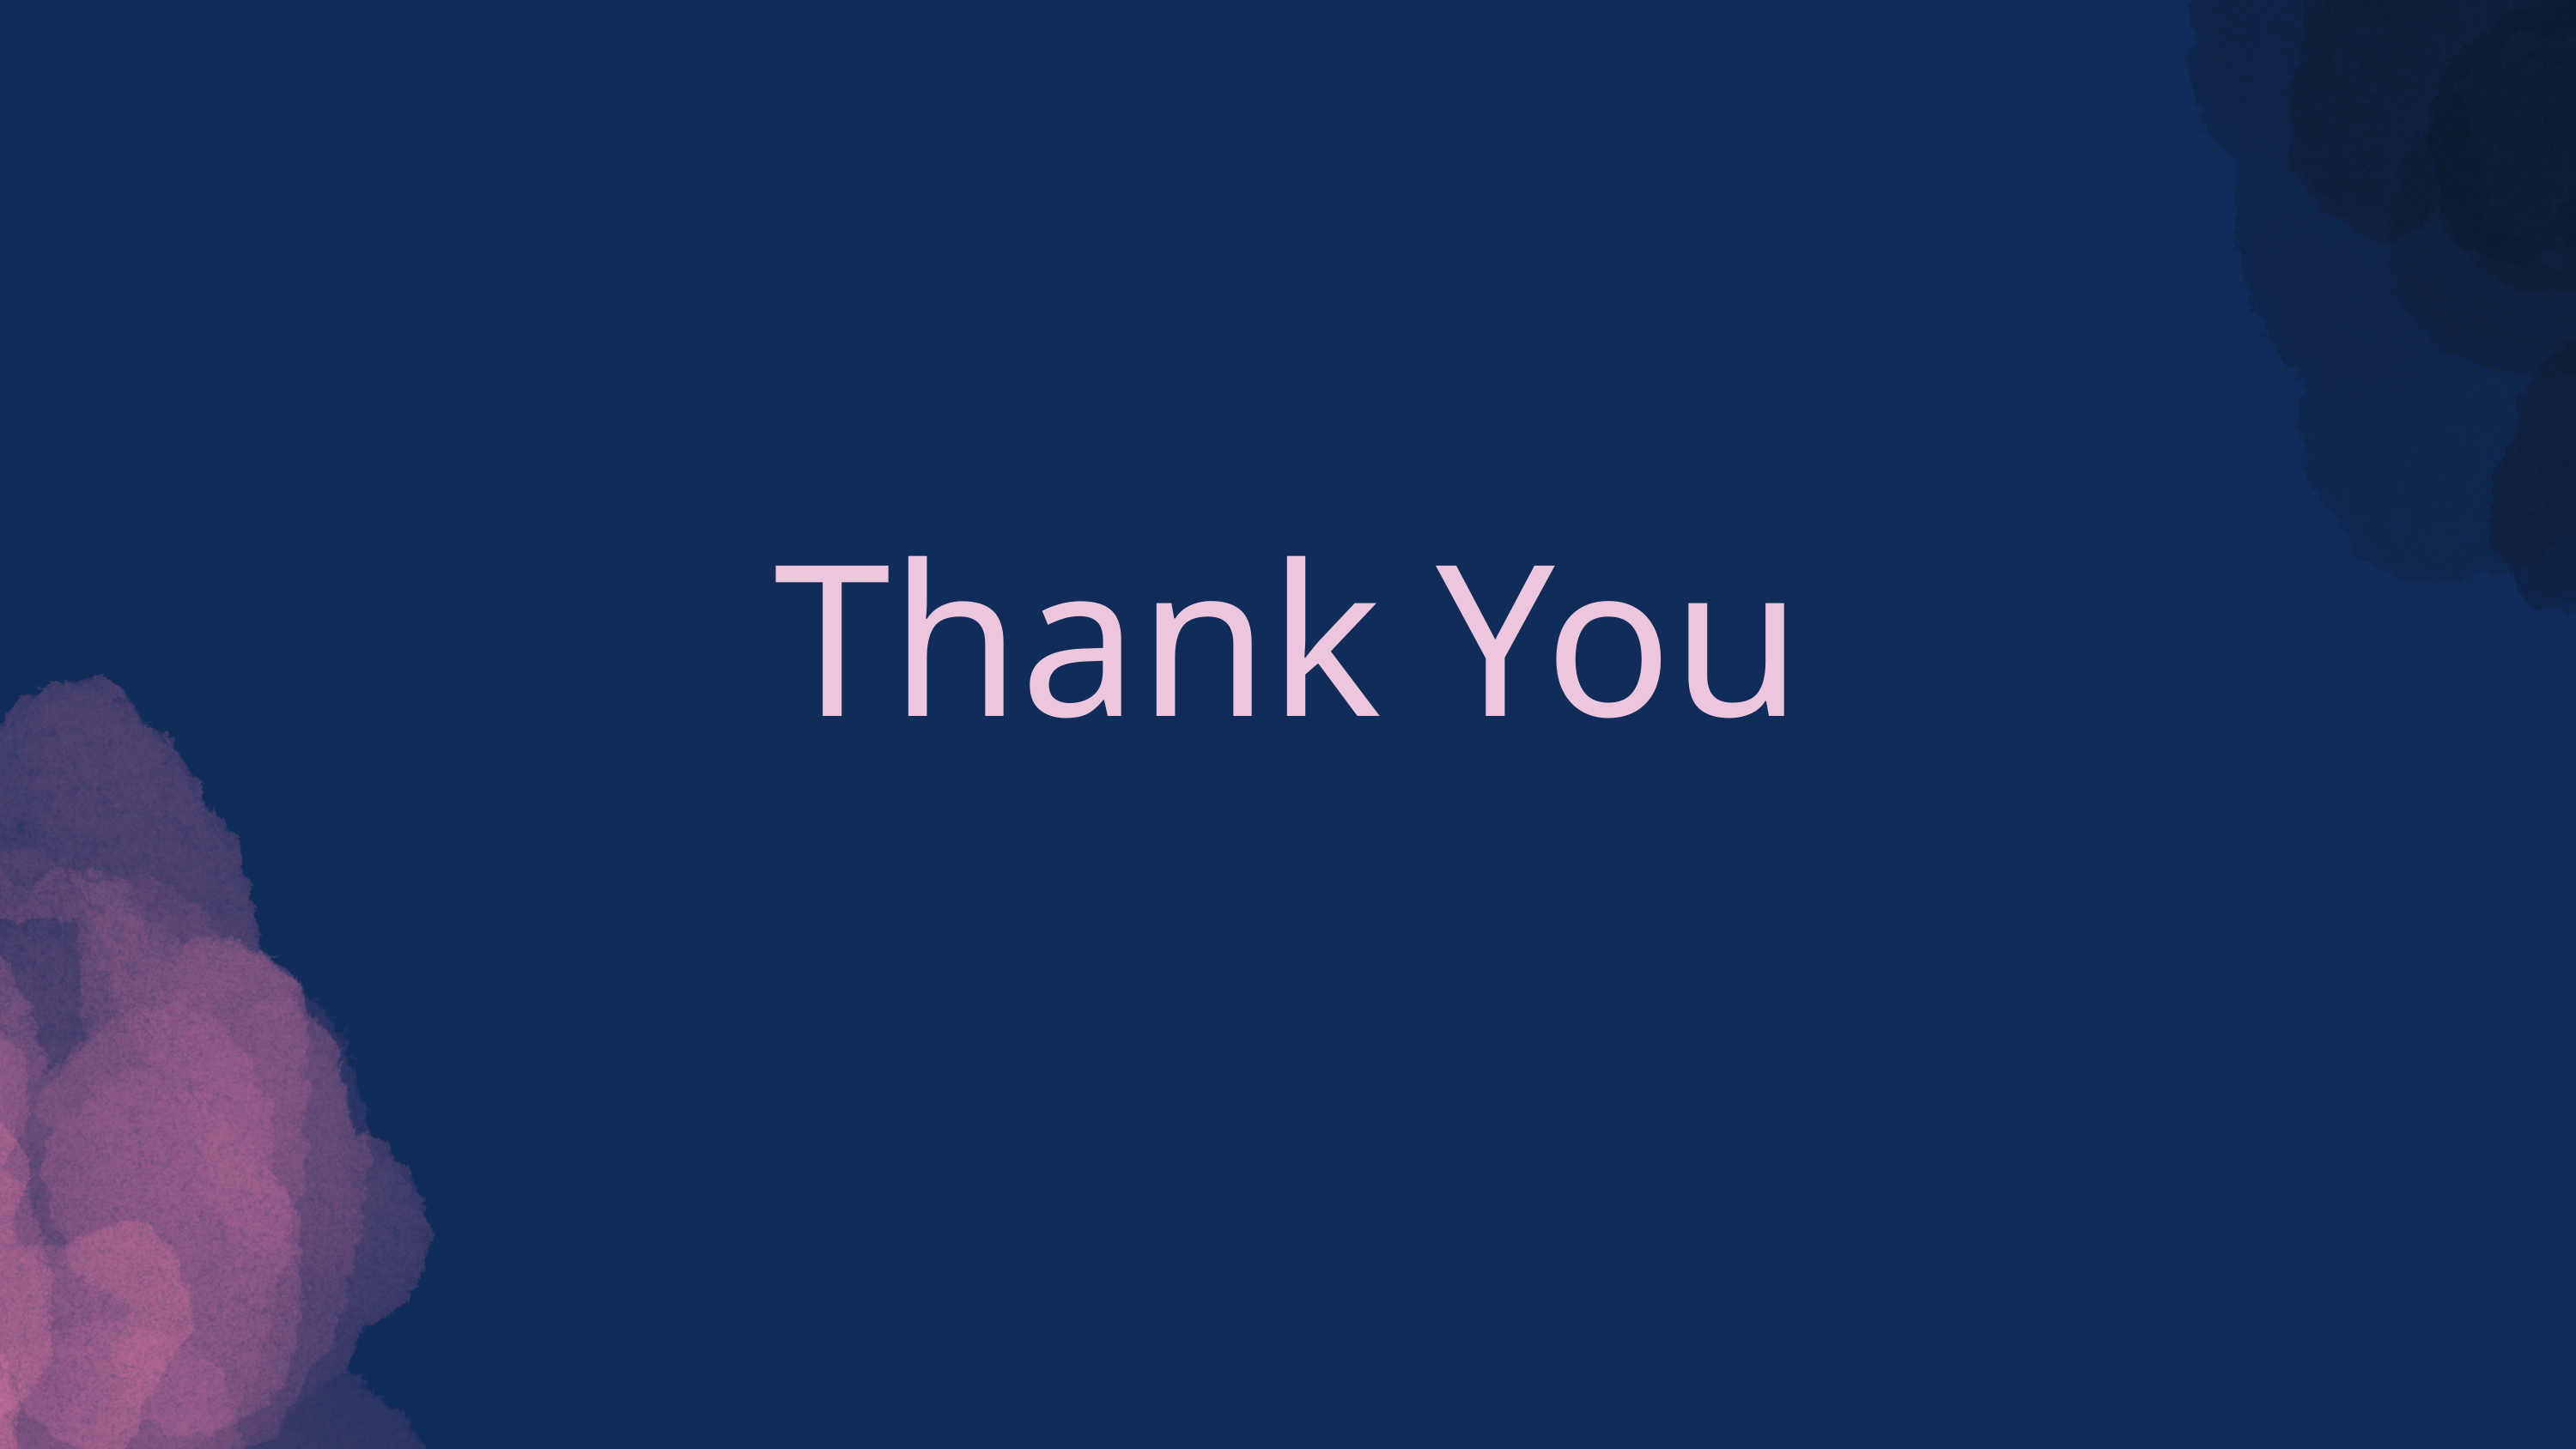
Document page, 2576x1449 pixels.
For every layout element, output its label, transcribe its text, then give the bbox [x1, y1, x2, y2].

text_box [0, 651, 441, 1449]
text_box [2179, 0, 2576, 621]
text_box Thank You [558, 464, 2018, 759]
